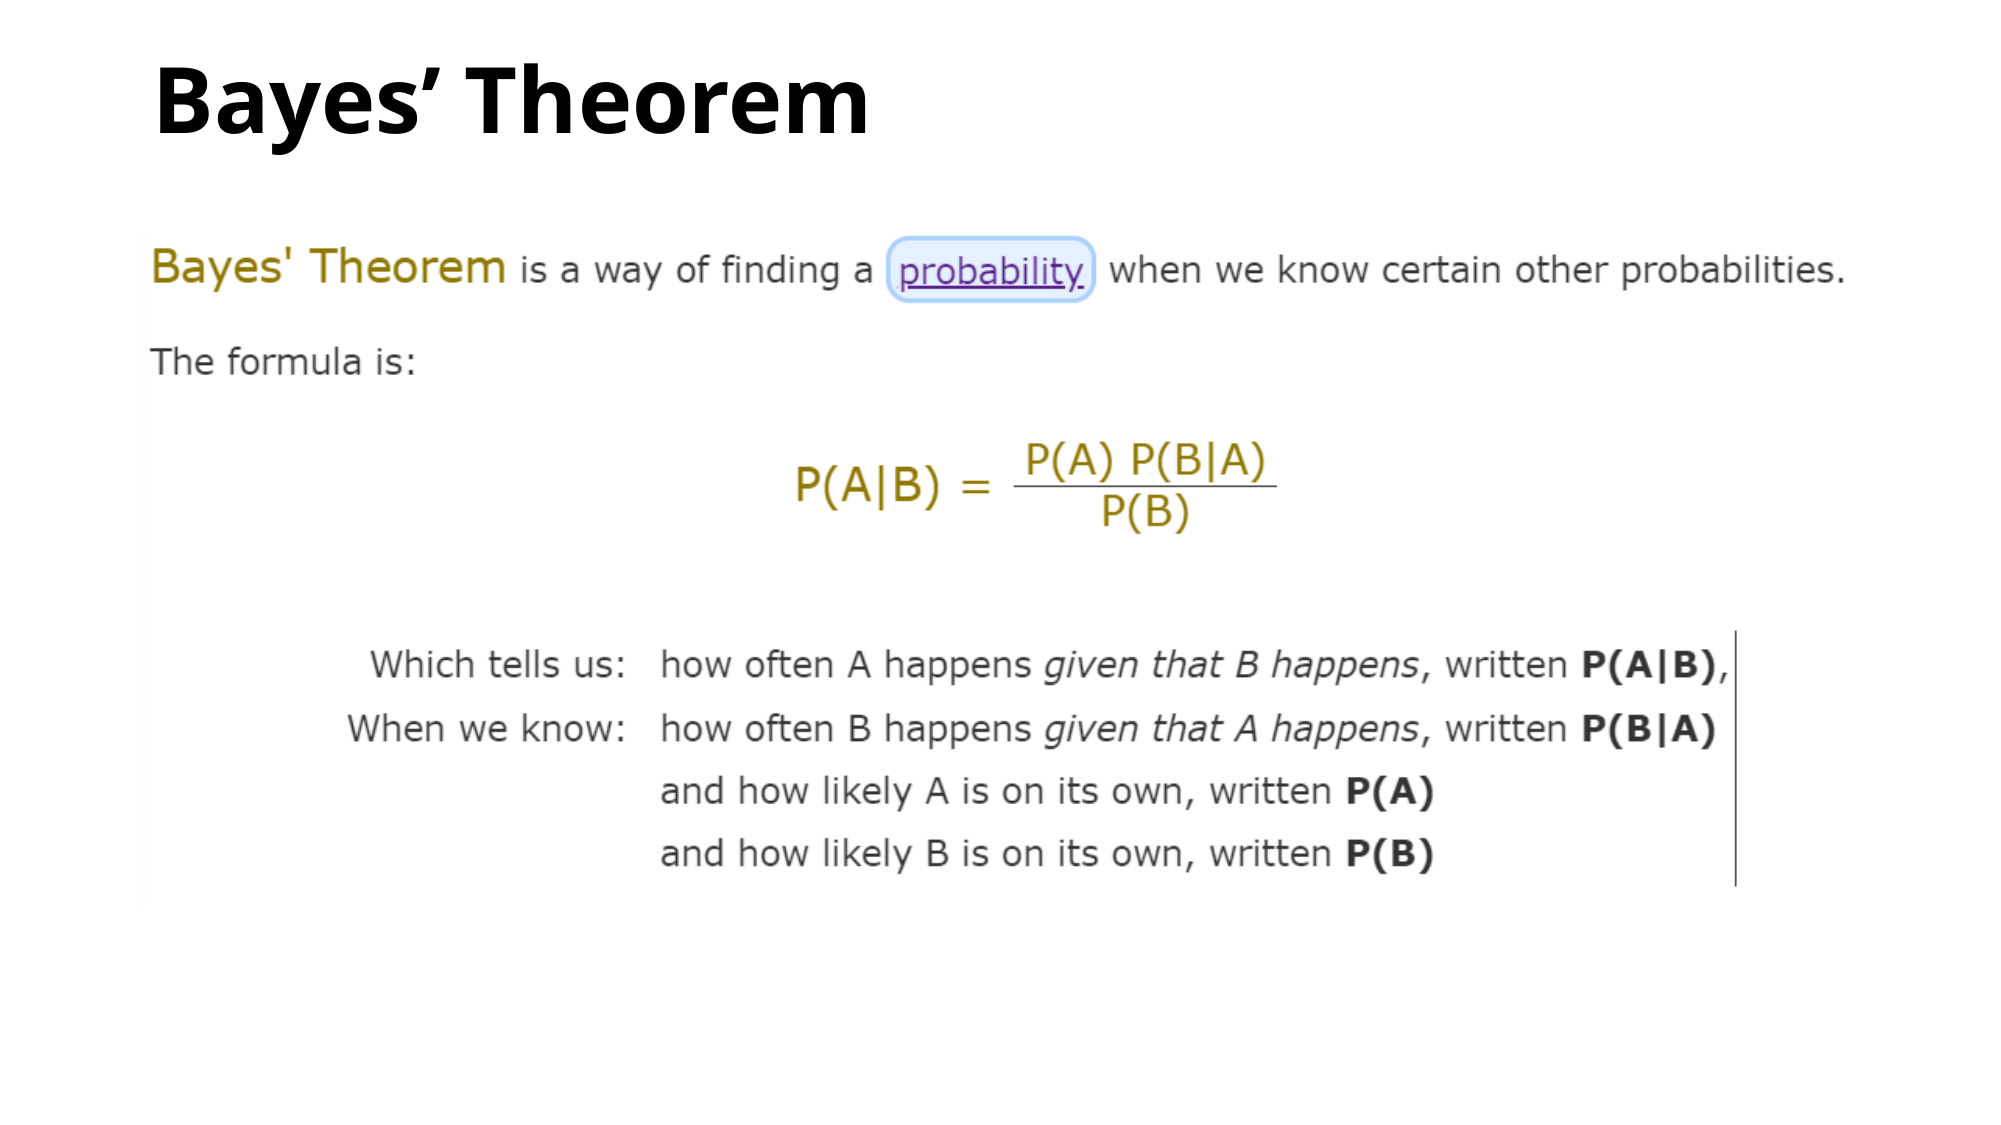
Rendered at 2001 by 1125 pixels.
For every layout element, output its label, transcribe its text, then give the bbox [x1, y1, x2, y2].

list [137, 233, 1863, 907]
title Bayes’ Theorem [137, 45, 1863, 164]
